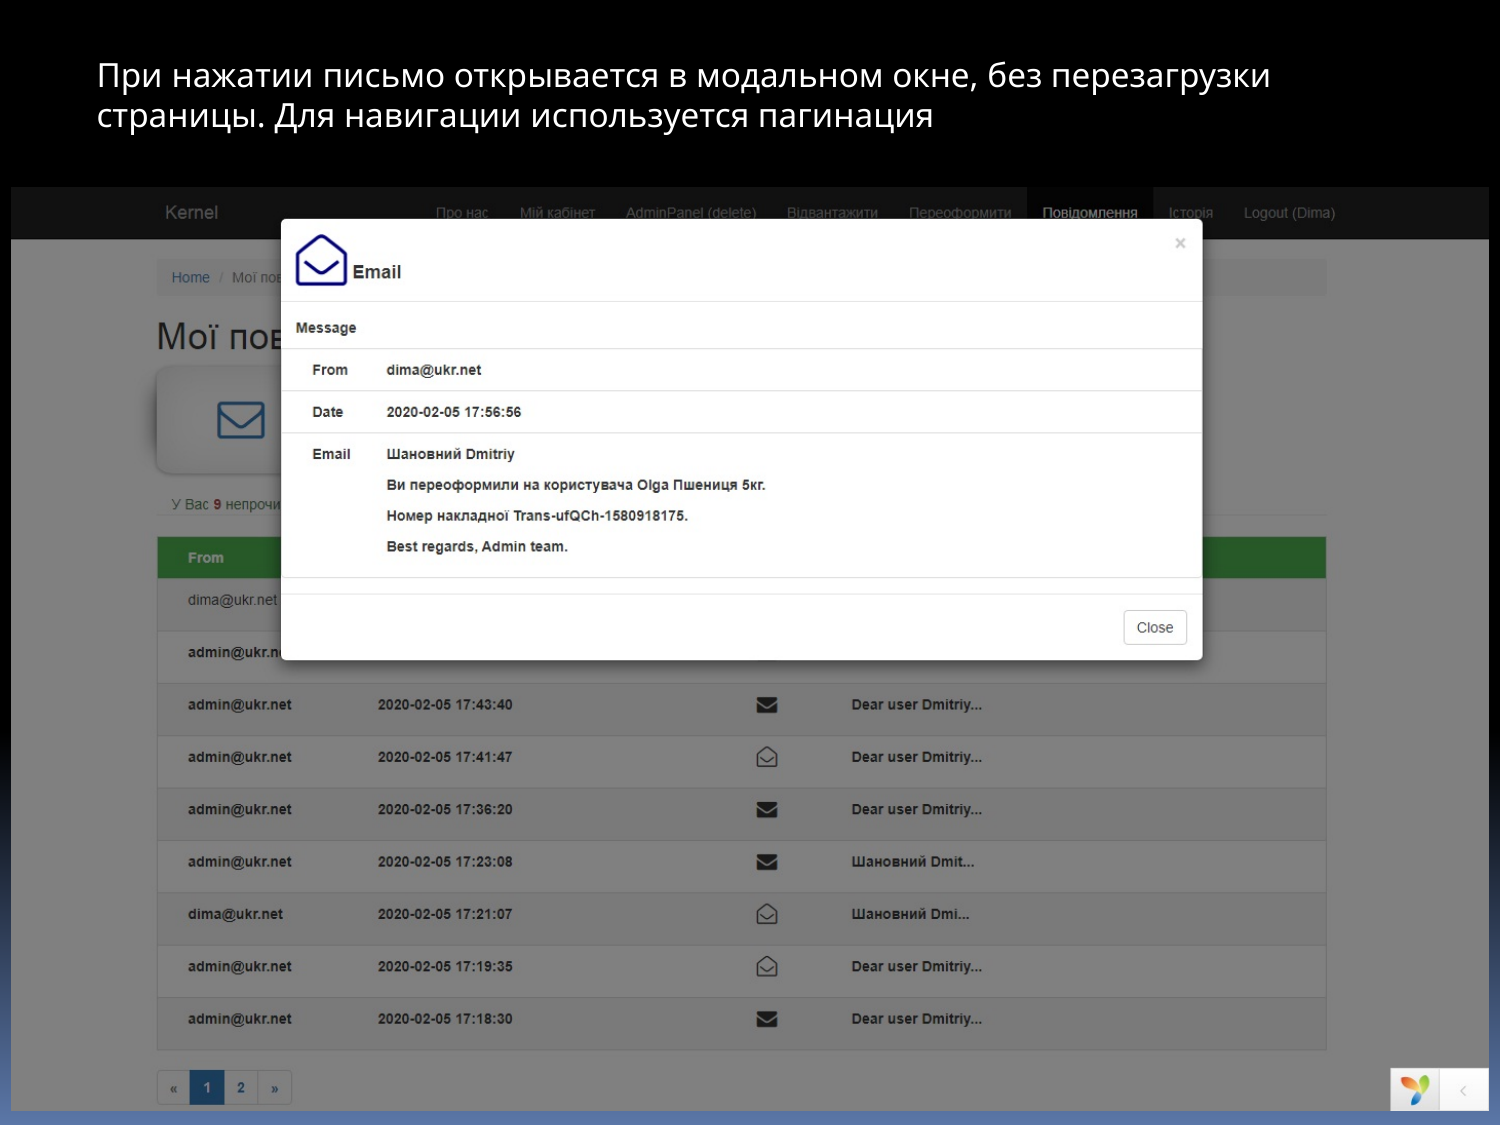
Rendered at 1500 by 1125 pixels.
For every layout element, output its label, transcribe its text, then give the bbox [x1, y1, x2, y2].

text_box При нажатии письмо открывается в модальном окне, без перезагрузки страницы. Для навигации используется пагинация [81, 46, 1465, 142]
picture [11, 187, 1489, 1111]
